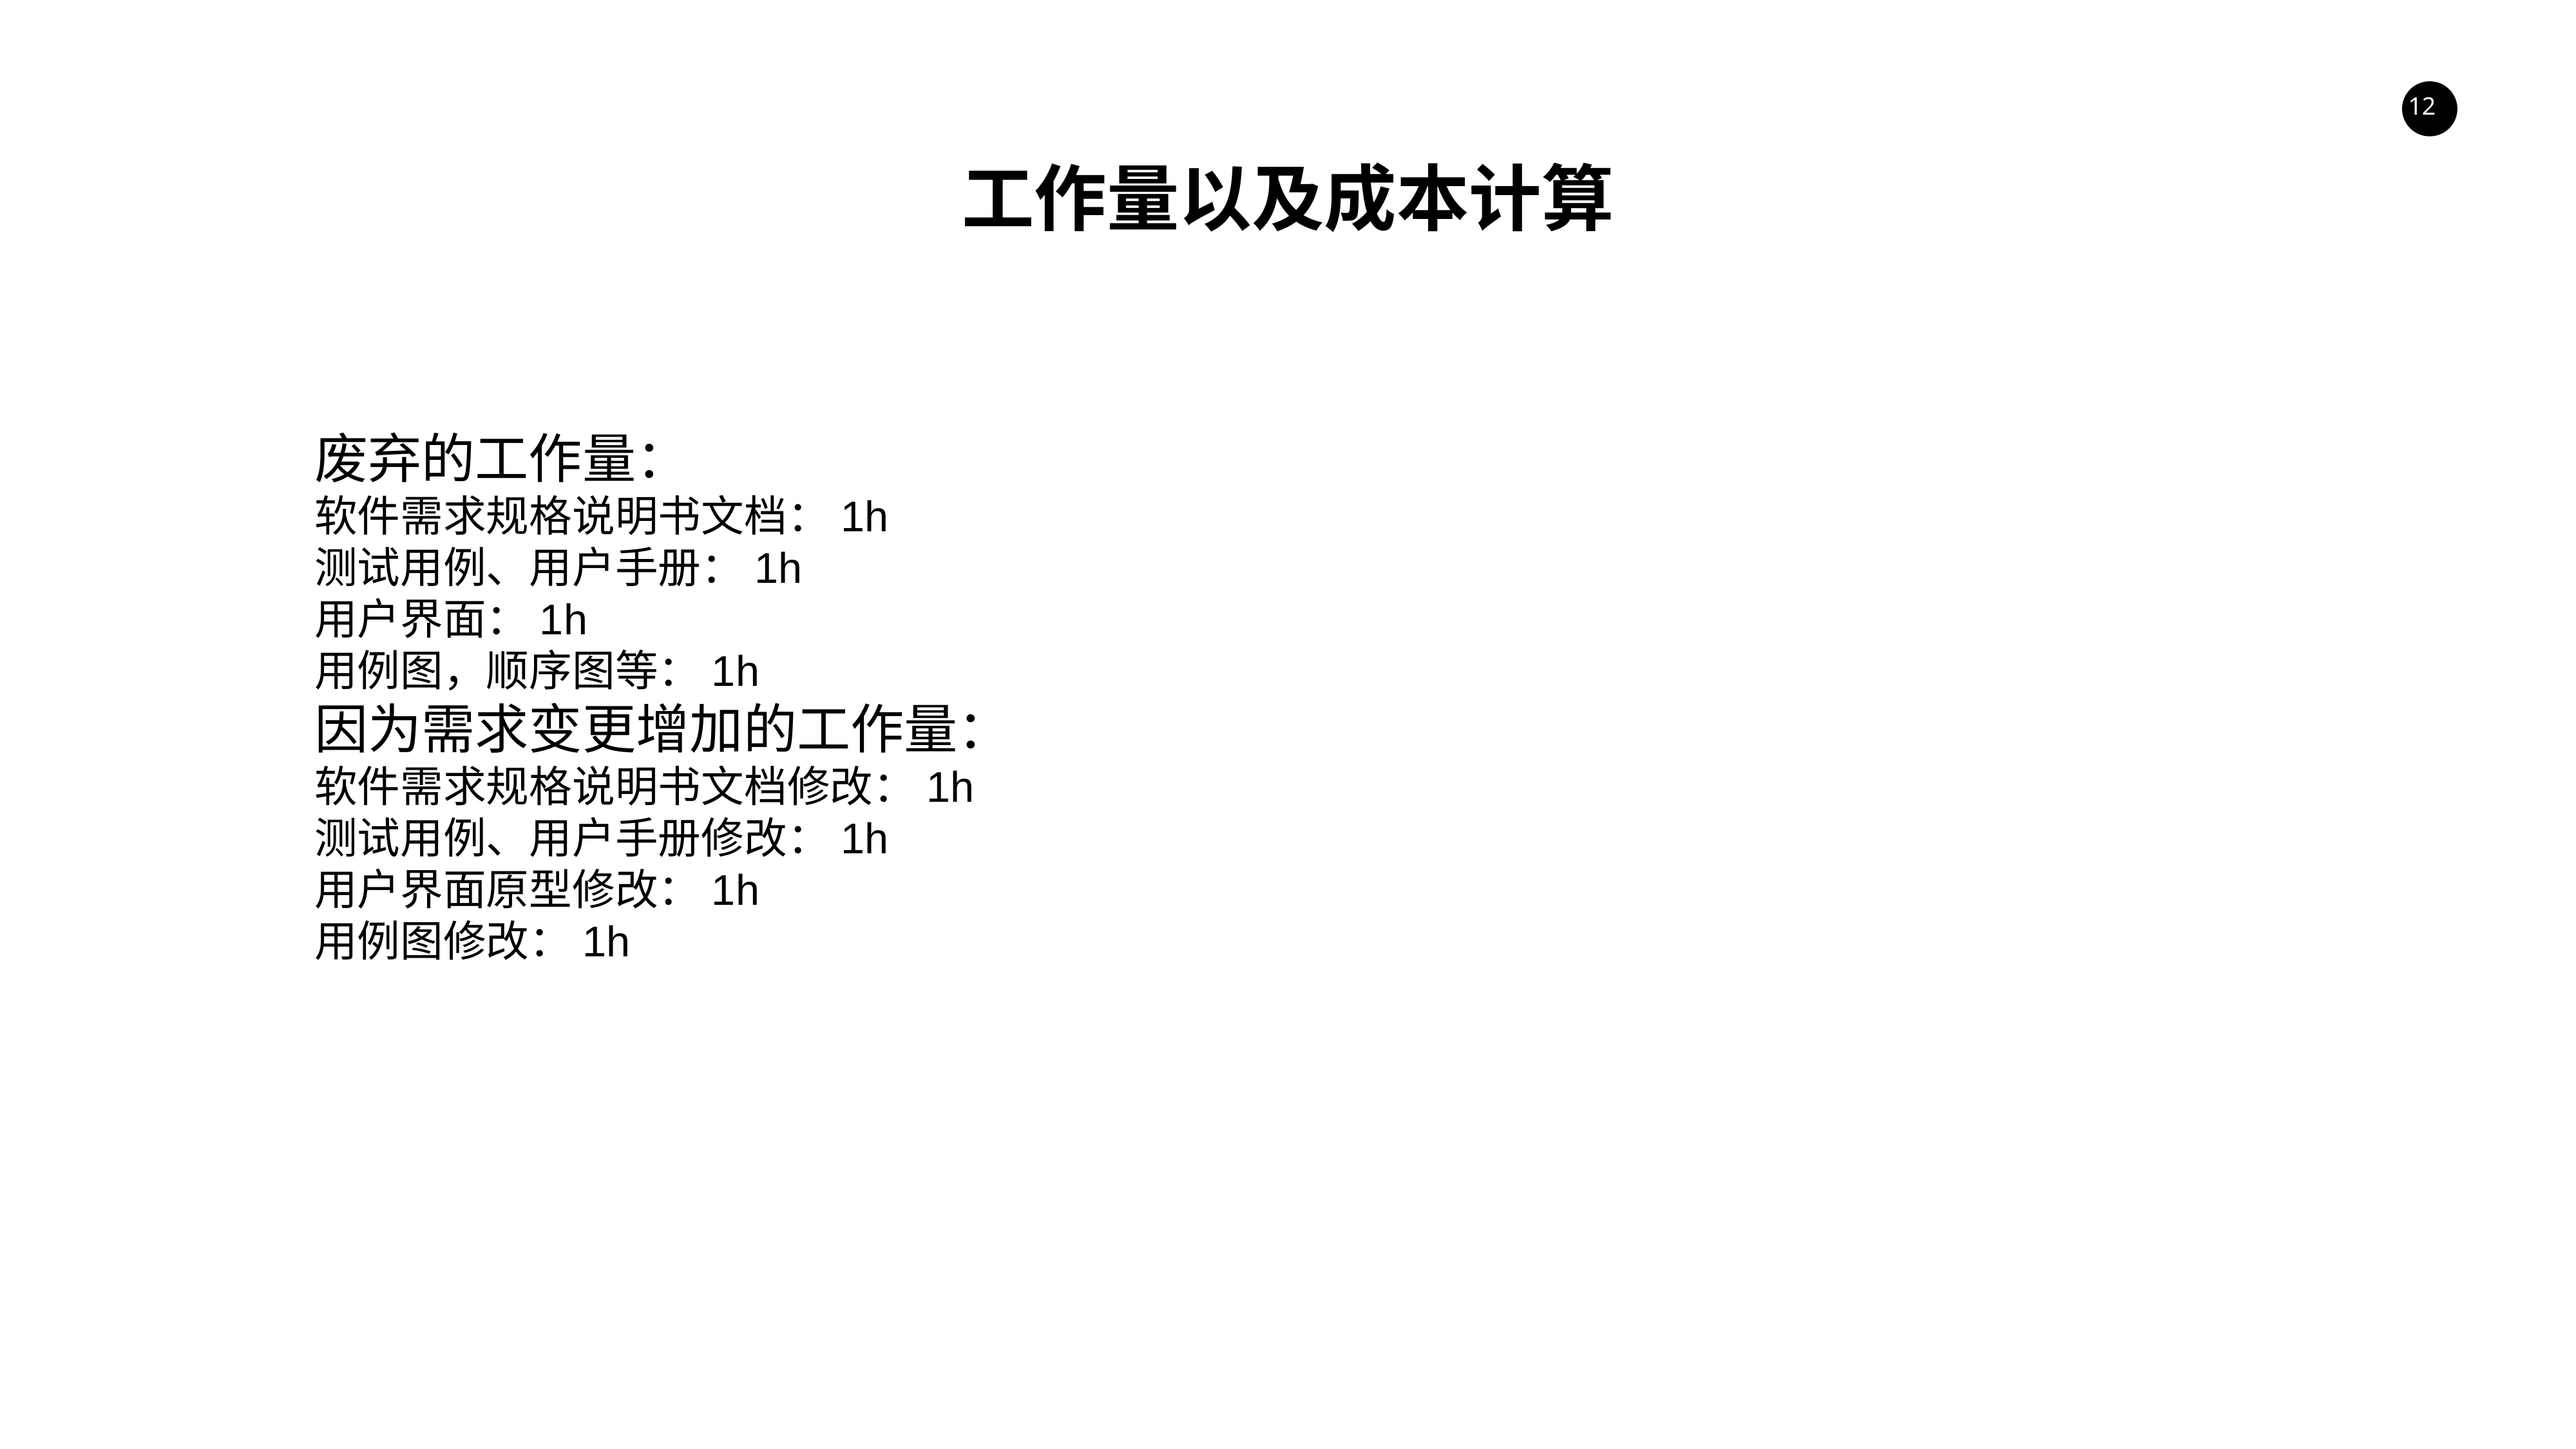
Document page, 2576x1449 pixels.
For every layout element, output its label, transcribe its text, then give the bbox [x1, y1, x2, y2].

text_box 工作量以及成本计算 [470, 147, 2106, 309]
text_box 废弃的工作量： 软件需求规格说明书文档：1h 测试用例、用户手册：1h 用户界面：1h 用例图，顺序图等：1h 因为需求变更增加的工作量： 软件需求规格说明书文档修改：1h 测试用例、用户手册修改：1h 用户界面原型修改：1h 用例图修改：1h [305, 419, 2389, 970]
